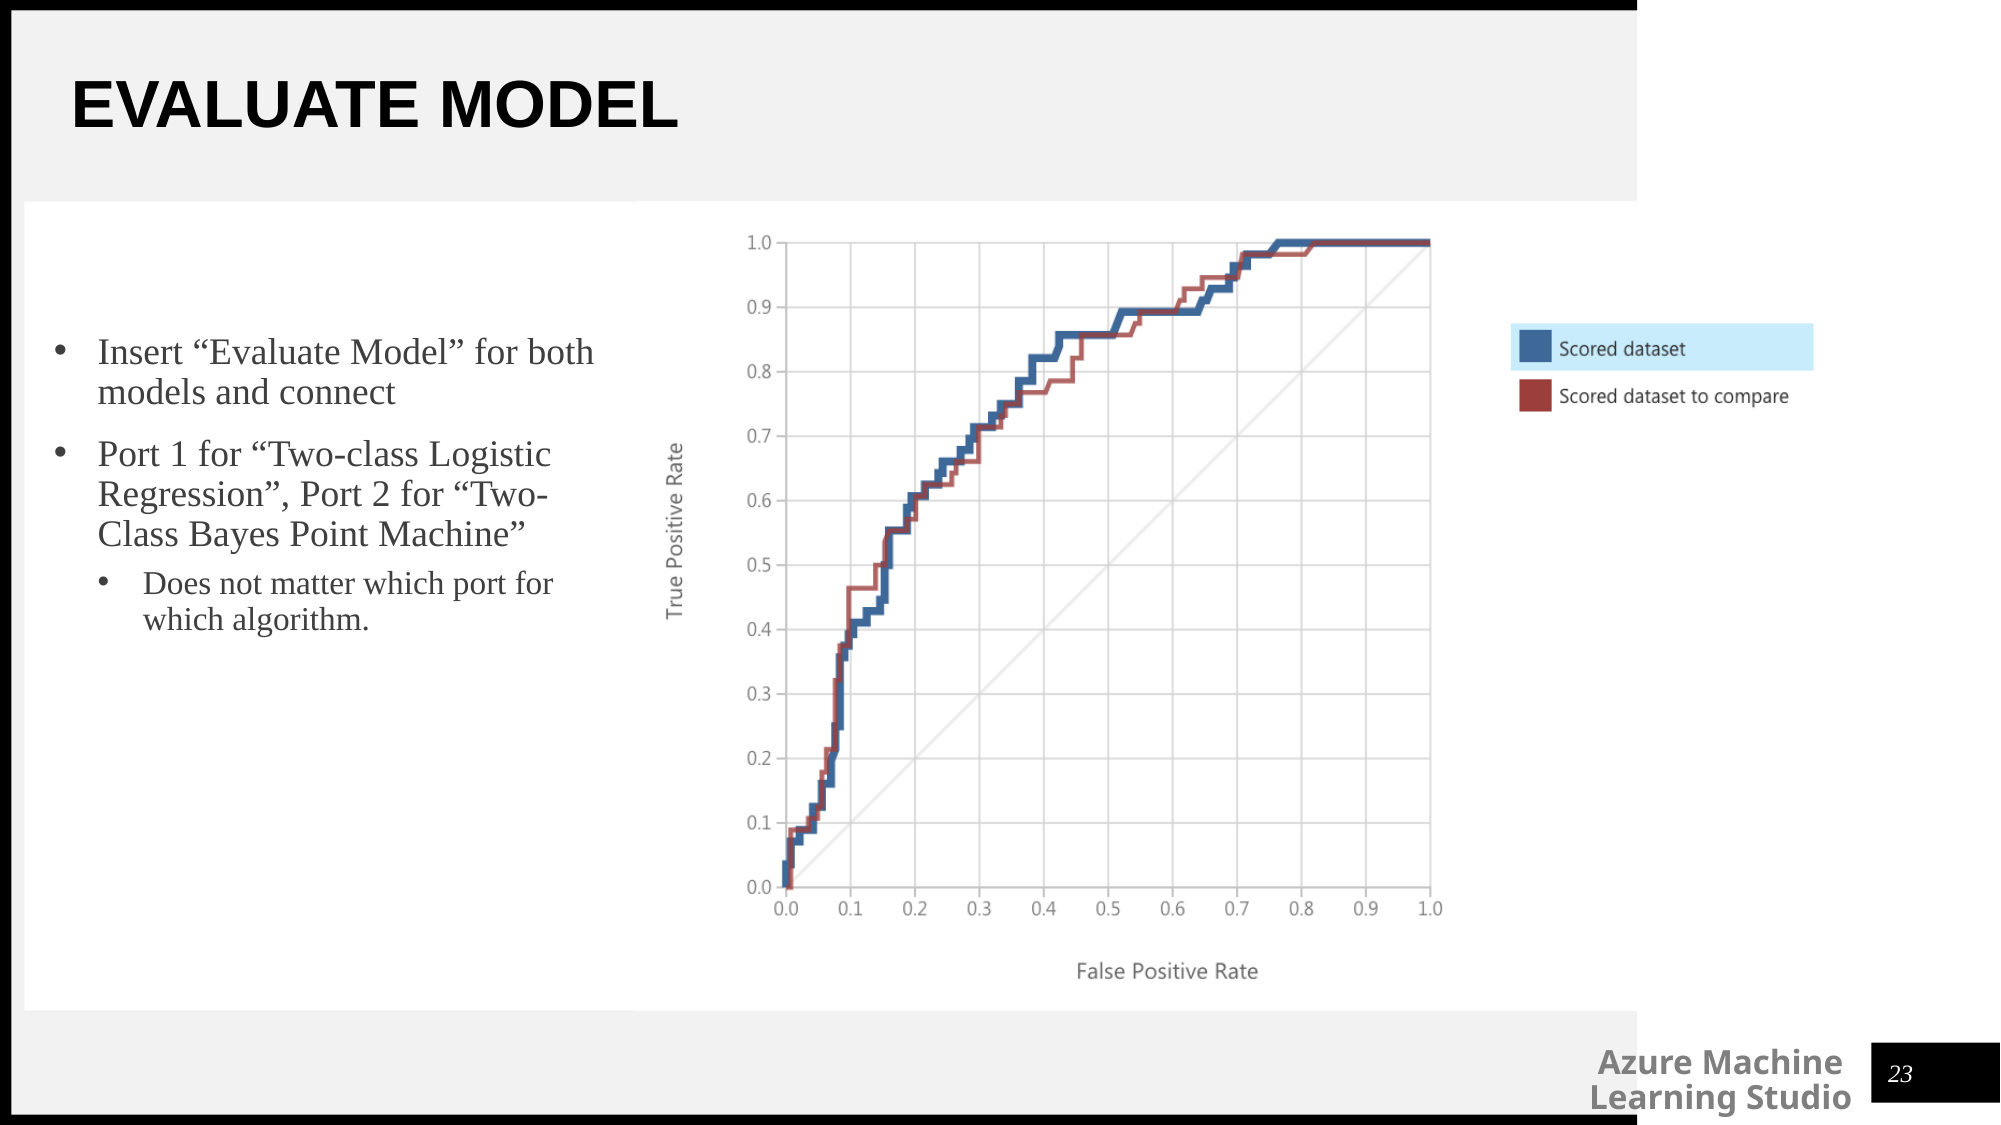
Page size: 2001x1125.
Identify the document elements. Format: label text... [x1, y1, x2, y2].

list Insert “Evaluate Model” for both models and connect Port 1 for “Two-class Logistic Regression”, Port 2 for “Two-Class Bayes Point Machine” Does not matter which port for which algorithm. [24, 201, 635, 1011]
title EVALUATE MODEL [70, 70, 1569, 142]
picture [637, 201, 1848, 1011]
slide_number ‹#› [1877, 1050, 1924, 1096]
